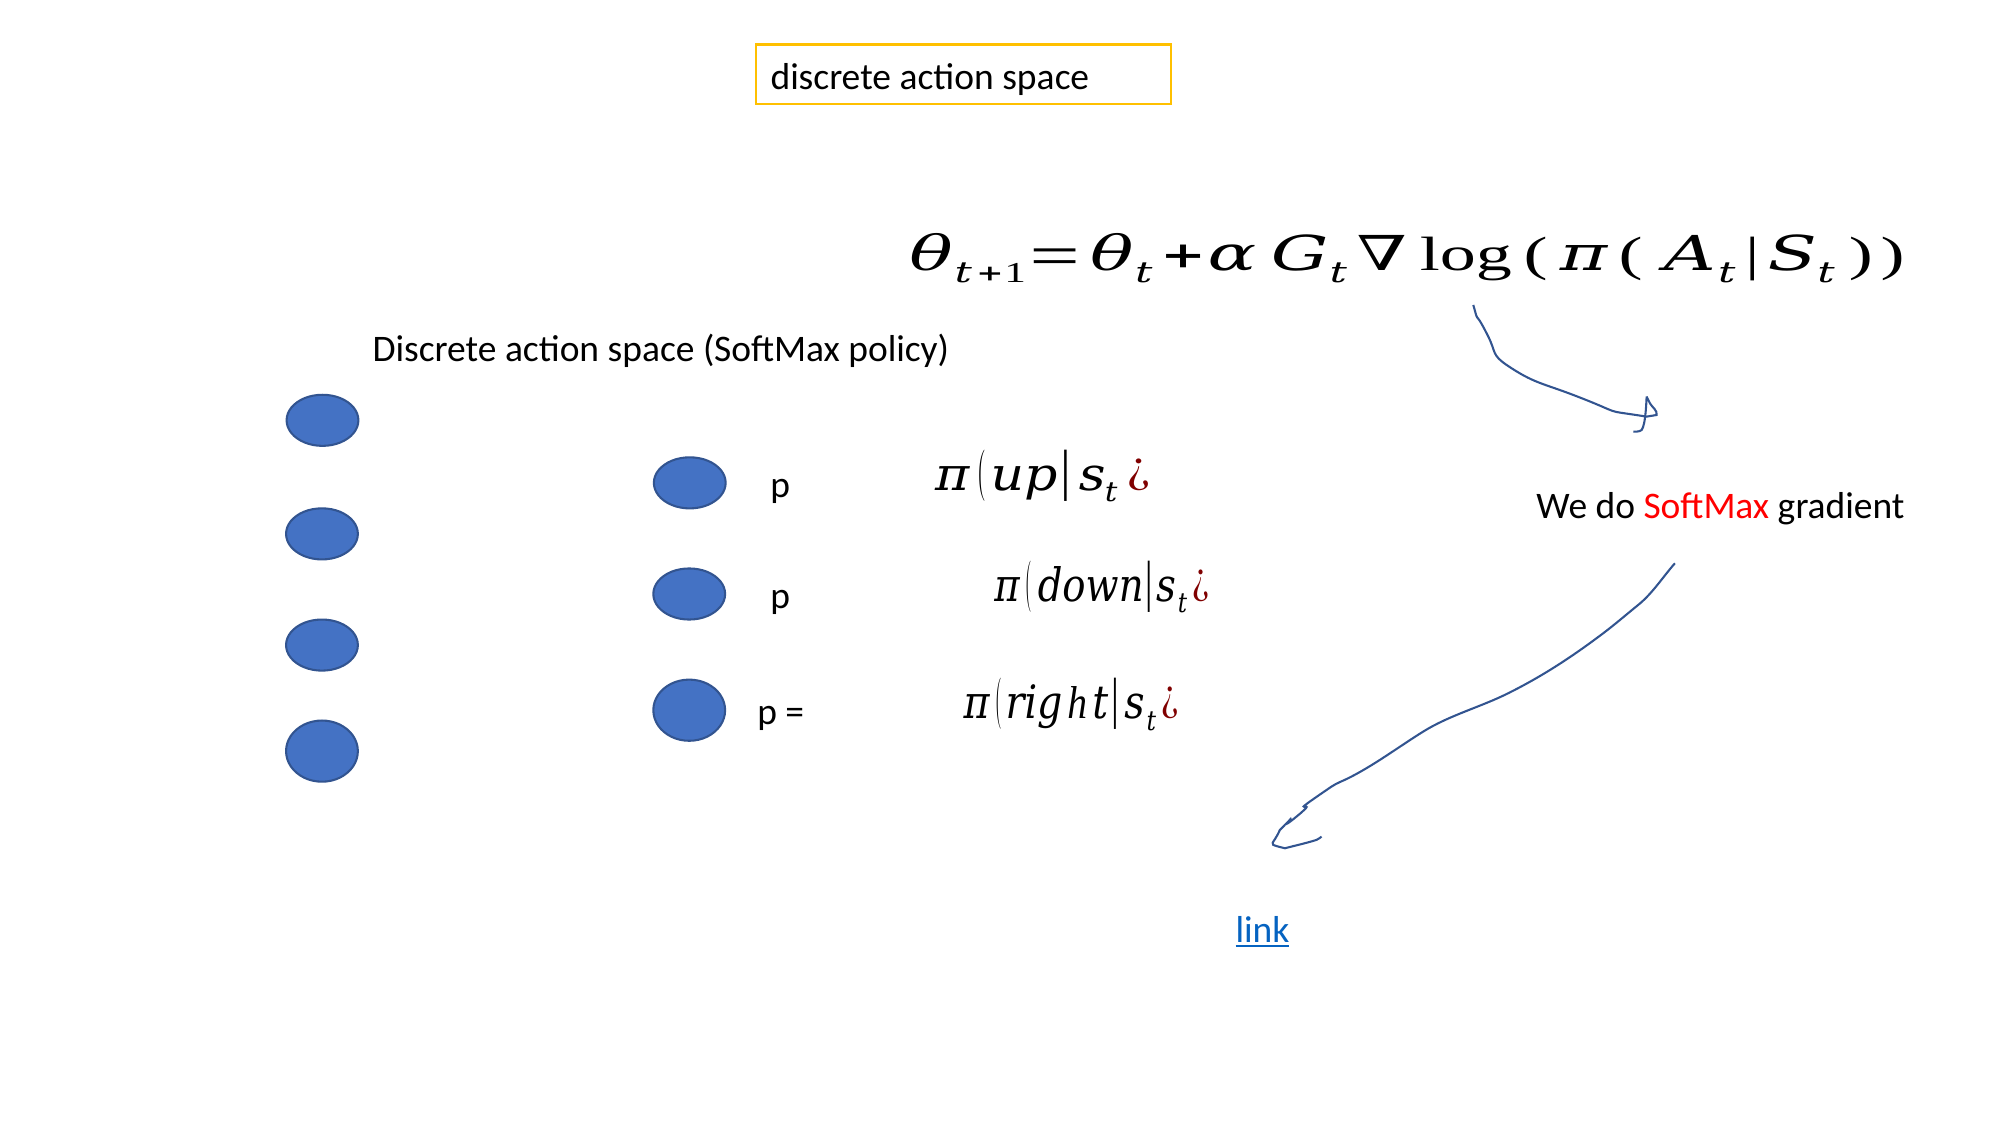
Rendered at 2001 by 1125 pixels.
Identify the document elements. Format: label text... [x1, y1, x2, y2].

text_box [285, 618, 359, 672]
text_box [652, 567, 727, 621]
text_box discrete action space [755, 43, 1172, 105]
text_box [1271, 562, 1676, 850]
text_box [285, 507, 359, 561]
text_box We do SoftMax gradient [1521, 473, 1954, 533]
text_box link [1220, 897, 1392, 957]
text_box [652, 456, 727, 510]
text_box [285, 393, 360, 447]
text_box Discrete action space (SoftMax policy) [357, 316, 1008, 377]
text_box [285, 719, 359, 783]
text_box [652, 678, 727, 742]
text_box [1472, 304, 1658, 433]
